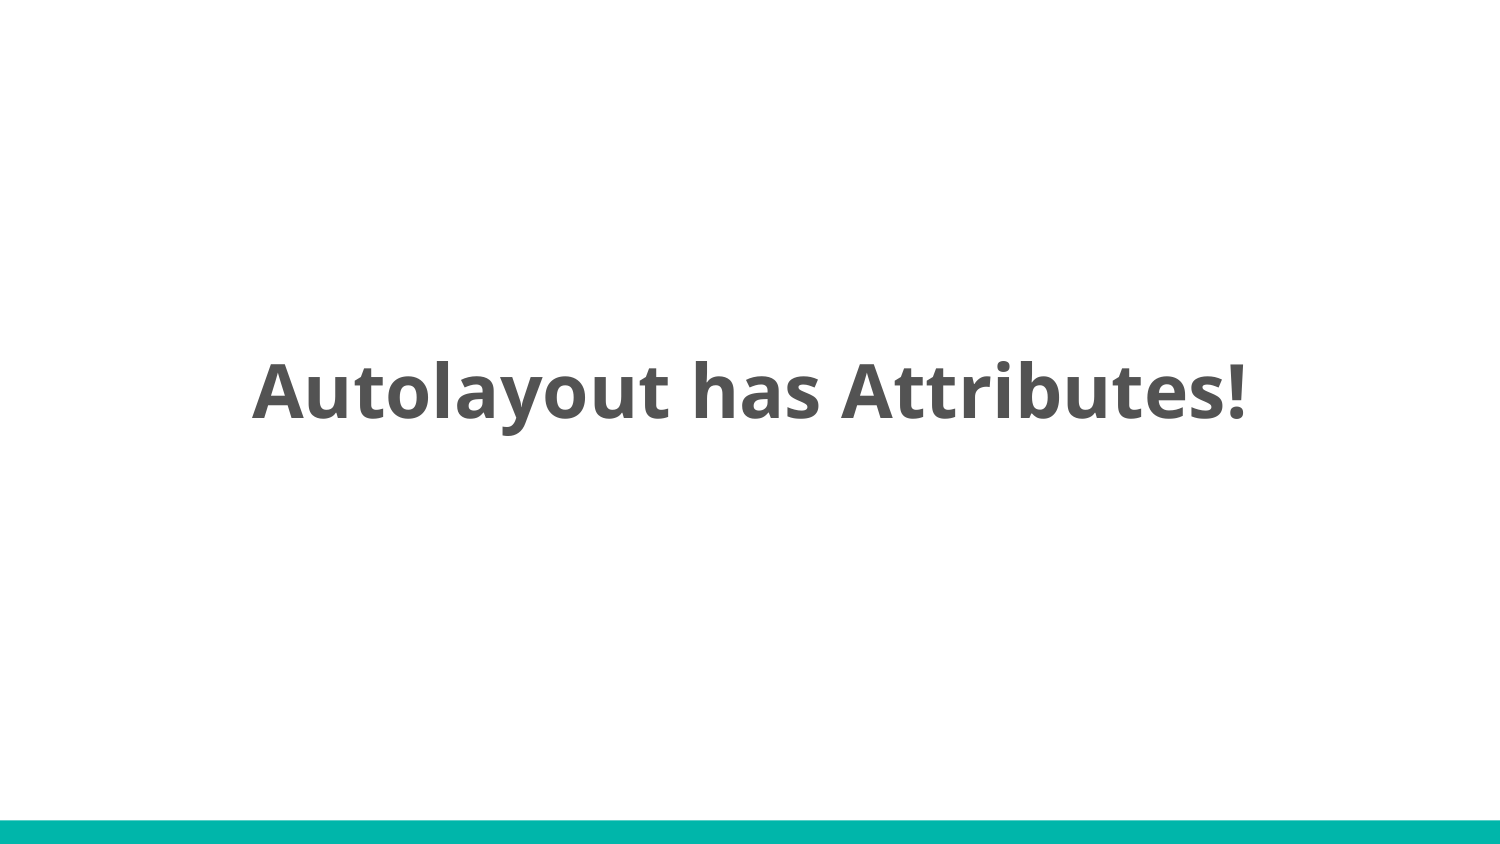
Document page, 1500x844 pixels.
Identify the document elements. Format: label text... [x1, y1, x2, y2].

list Autolayout has Attributes! [75, 328, 1425, 486]
